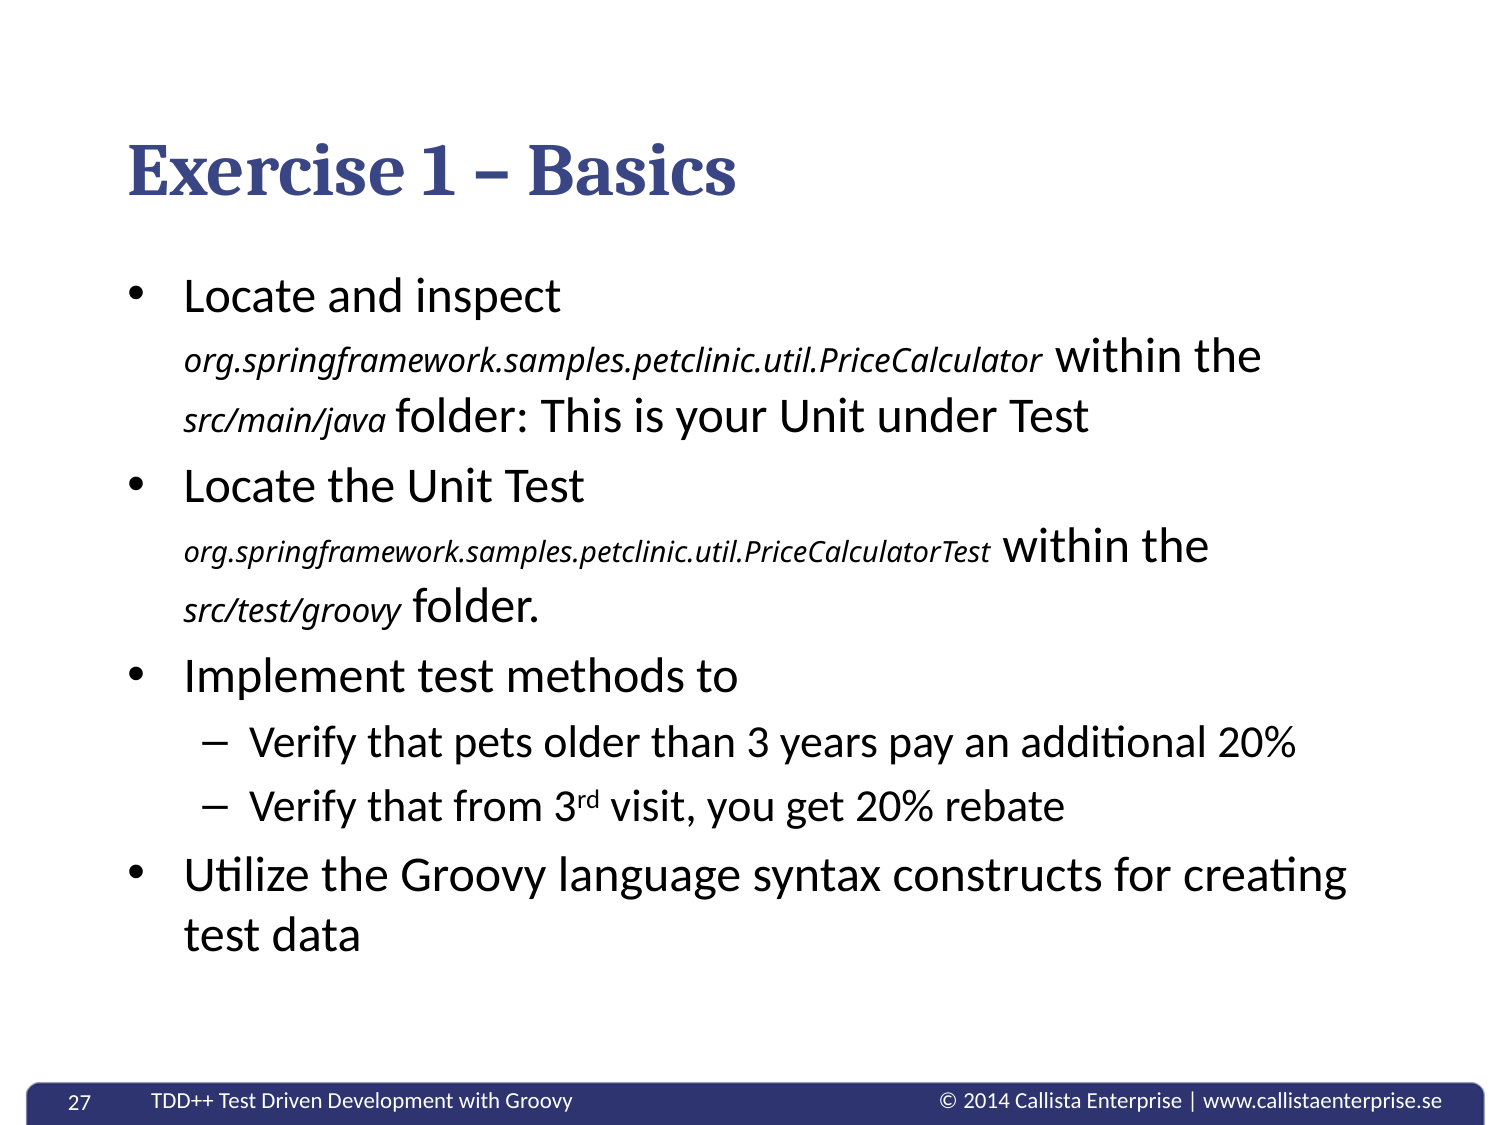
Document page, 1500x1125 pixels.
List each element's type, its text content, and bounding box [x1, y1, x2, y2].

picture [0, 0, 1500, 1125]
list Locate and inspect org.springframework.samples.petclinic.util.PriceCalculator within the src/main/java folder: This is your Unit under Test Locate the Unit Test org.springframework.samples.petclinic.util.PriceCalculatorTest within the src/test/groovy folder. Implement test methods to Verify that pets older than 3 years pay an additional 20% Verify that from 3rd visit, you get 20% rebate Utilize the Groovy language syntax constructs for creating test data [112, 255, 1412, 1024]
title Exercise 1 – Basics [112, 93, 1388, 219]
